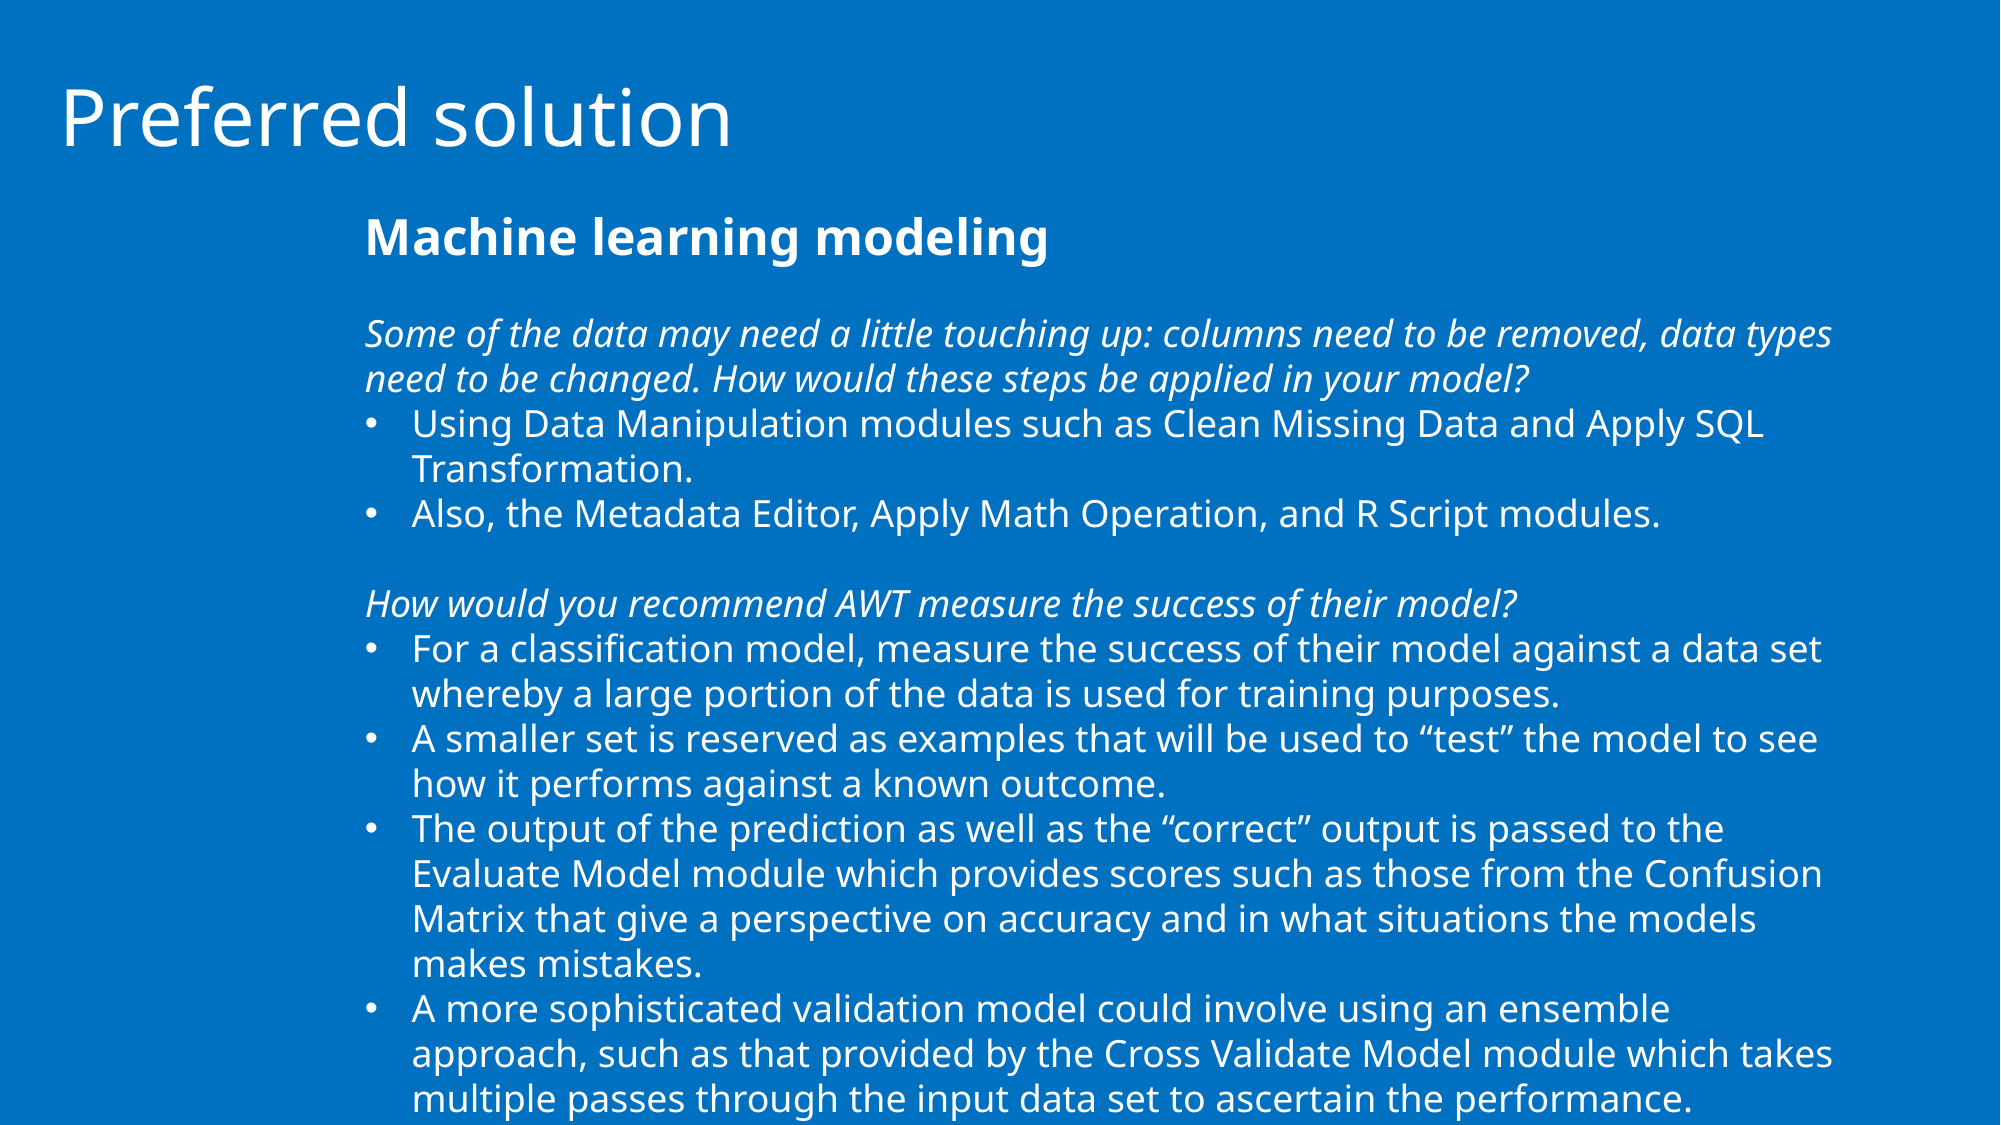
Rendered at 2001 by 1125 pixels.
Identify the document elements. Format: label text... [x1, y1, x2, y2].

title Preferred solution [44, 47, 1930, 195]
text_box Machine learning modeling Some of the data may need a little touching up: columns need to be removed, data types need to be changed. How would these steps be applied in your model? Using Data Manipulation modules such as Clean Missing Data and Apply SQL Transformation. Also, the Metadata Editor, Apply Math Operation, and R Script modules. How would you recommend AWT measure the success of their model? For a classification model, measure the success of their model against a data set whereby a large portion of the data is used for training purposes. A smaller set is reserved as examples that will be used to “test” the model to see how it performs against a known outcome. The output of the prediction as well as the “correct” output is passed to the Evaluate Model module which provides scores such as those from the Confusion Matrix that give a perspective on accuracy and in what situations the models makes mistakes. A more sophisticated validation model could involve using an ensemble approach, such as that provided by the Cross Validate Model module which takes multiple passes through the input data set to ascertain the performance. [342, 187, 1861, 1125]
